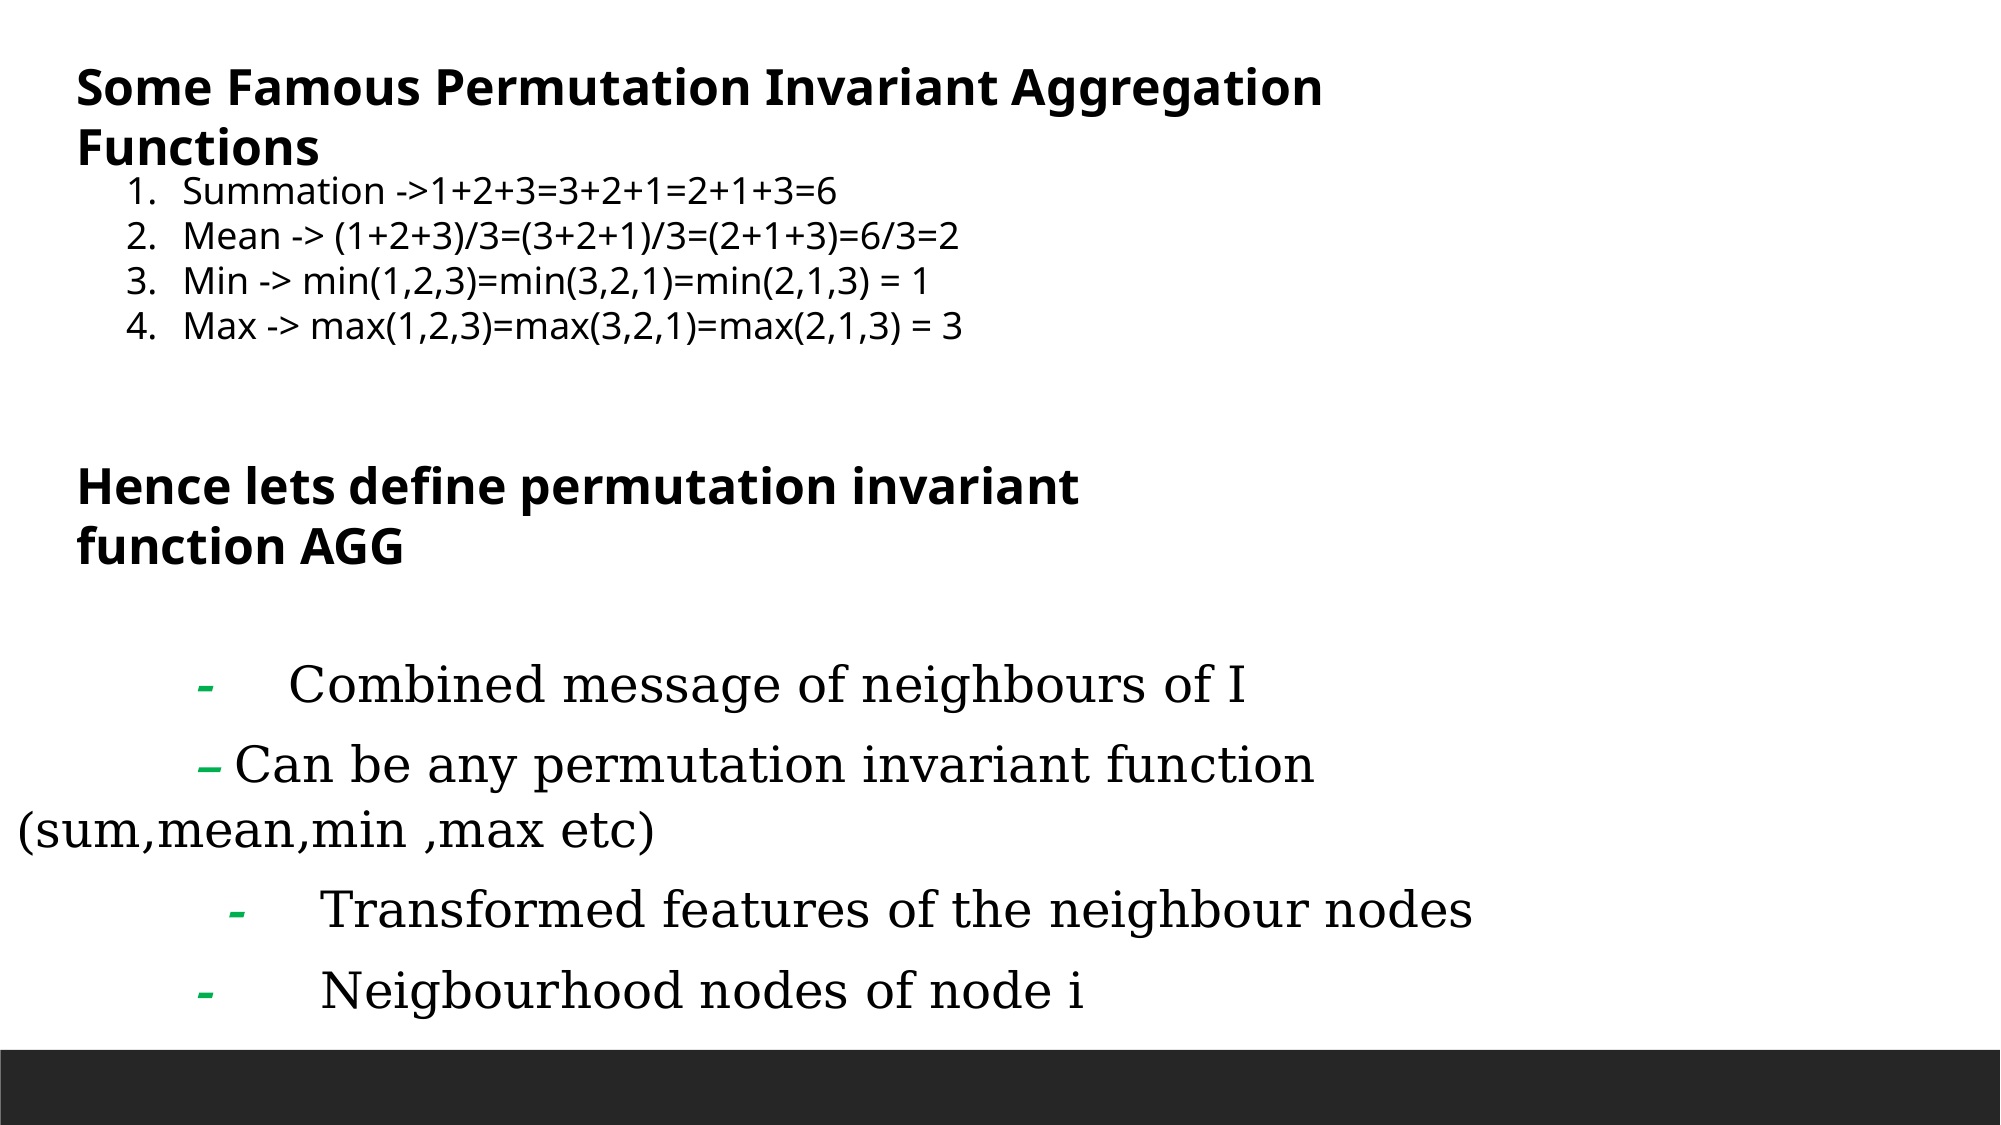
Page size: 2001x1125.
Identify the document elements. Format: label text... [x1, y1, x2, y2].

text_box Summation ->1+2+3=3+2+1=2+1+3=6 Mean -> (1+2+3)/3=(3+2+1)/3=(2+1+3)=6/3=2 Min -> min(1,2,3)=min(3,2,1)=min(2,1,3) = 1 Max -> max(1,2,3)=max(3,2,1)=max(2,1,3) = 3 [111, 159, 1538, 400]
text_box Some Famous Permutation Invariant Aggregation Functions [61, 48, 1442, 184]
text_box Hence lets define permutation invariant function AGG [61, 446, 1263, 582]
